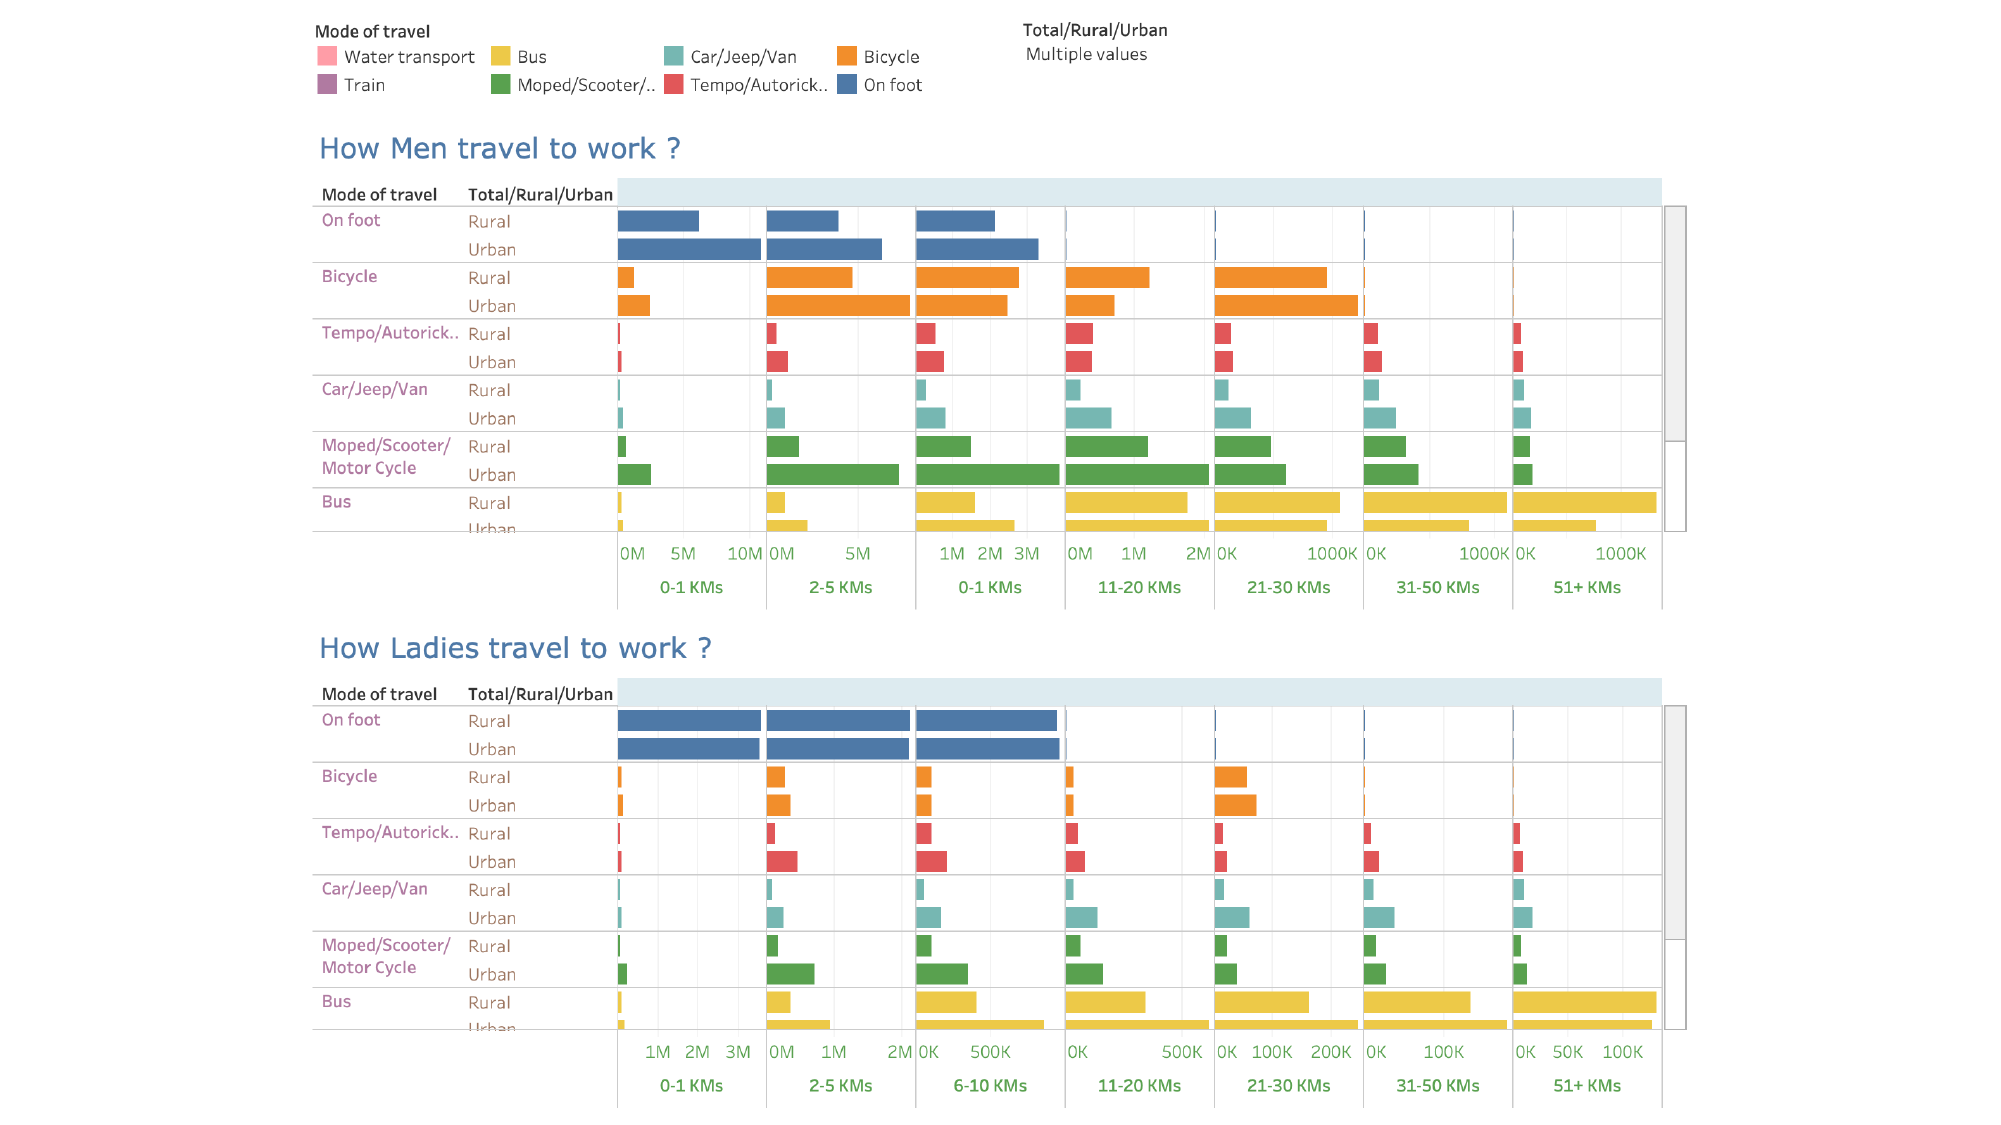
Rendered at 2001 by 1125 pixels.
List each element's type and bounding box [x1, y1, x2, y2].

picture [296, 0, 1704, 1125]
